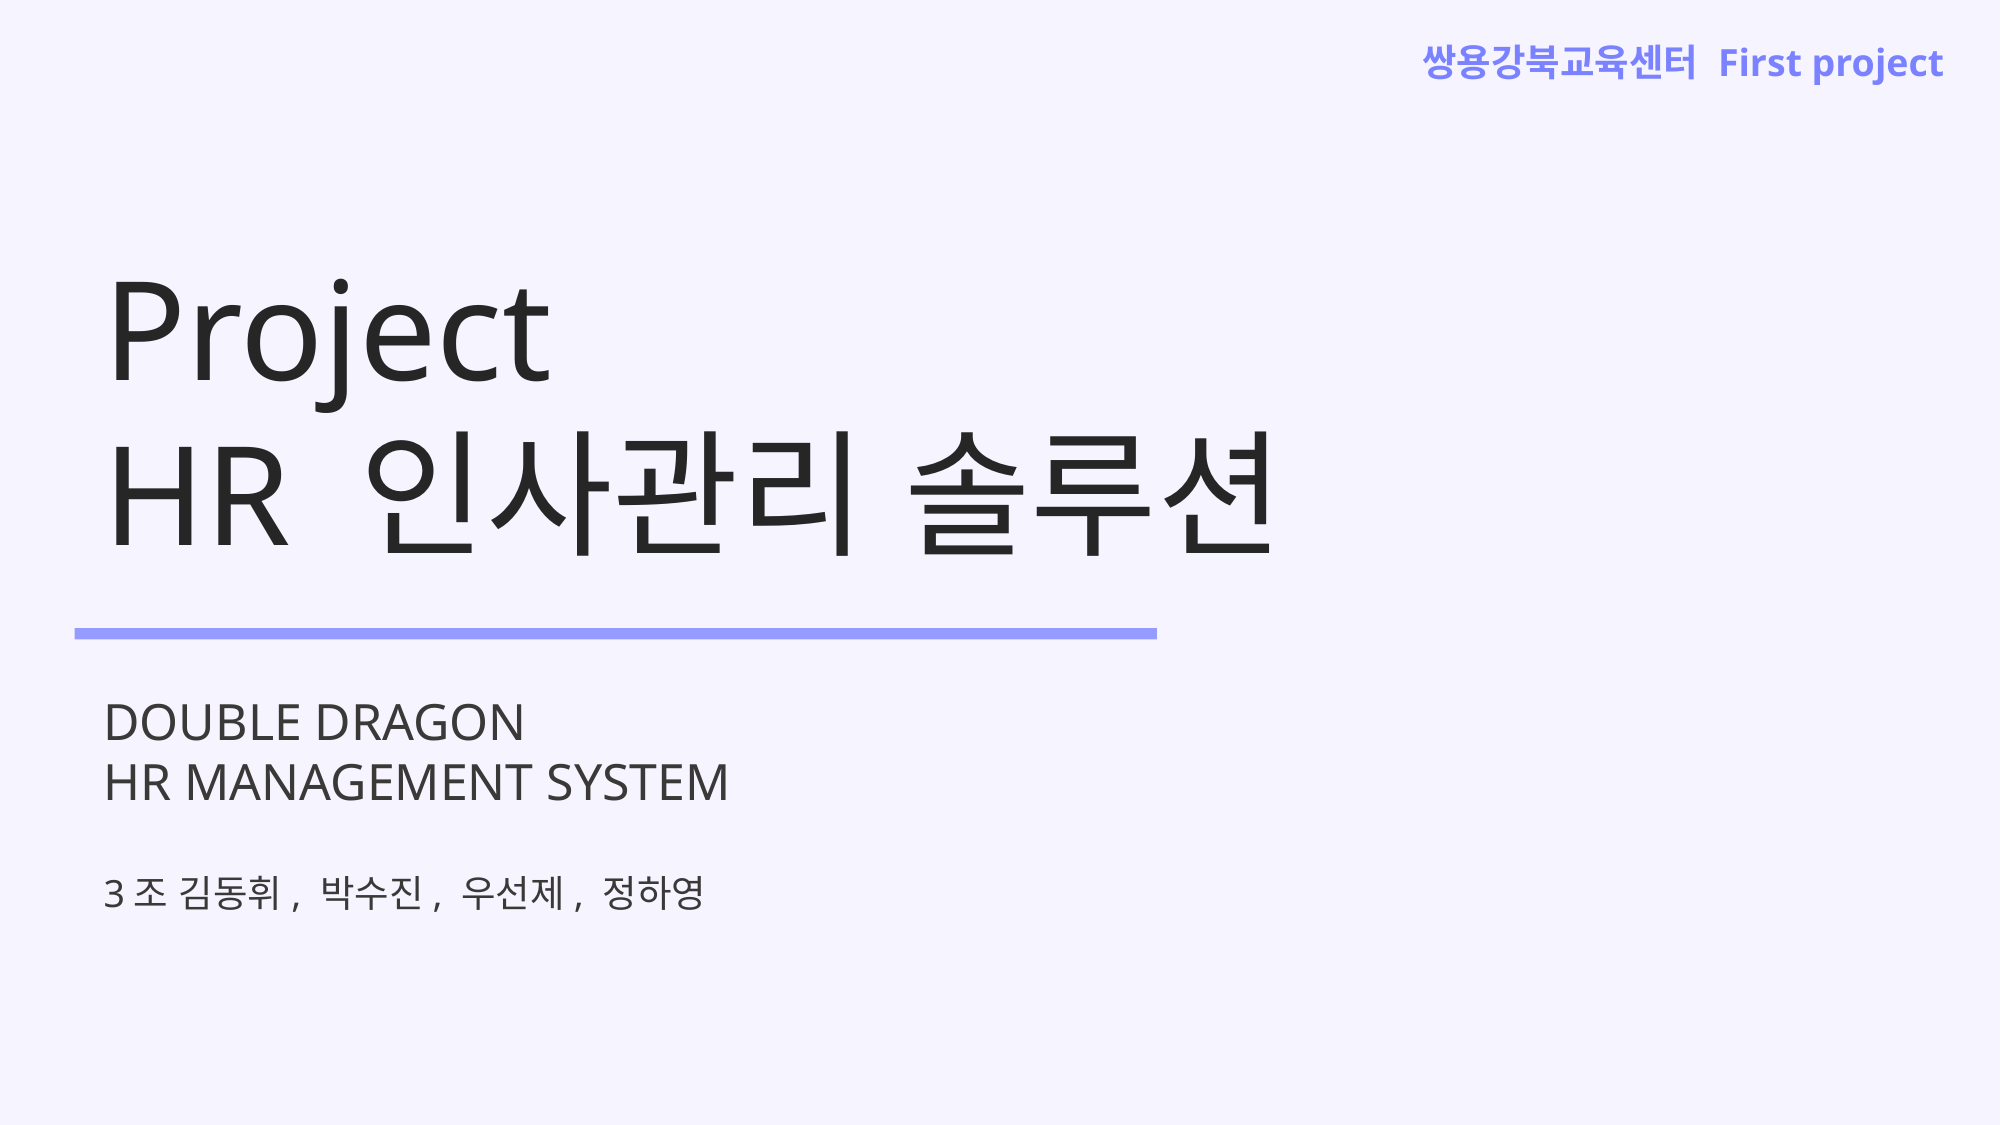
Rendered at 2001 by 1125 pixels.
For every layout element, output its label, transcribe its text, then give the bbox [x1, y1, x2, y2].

text_box 쌍용강북교육센터 First project [1369, 32, 1959, 92]
text_box Project HR 인사관리 솔루션 [88, 236, 1666, 581]
text_box [74, 627, 1158, 640]
text_box 3조 김동휘, 박수진, 우선제, 정하영 [88, 862, 1021, 923]
text_box DOUBLE DRAGON HR MANAGEMENT SYSTEM [88, 683, 1172, 818]
